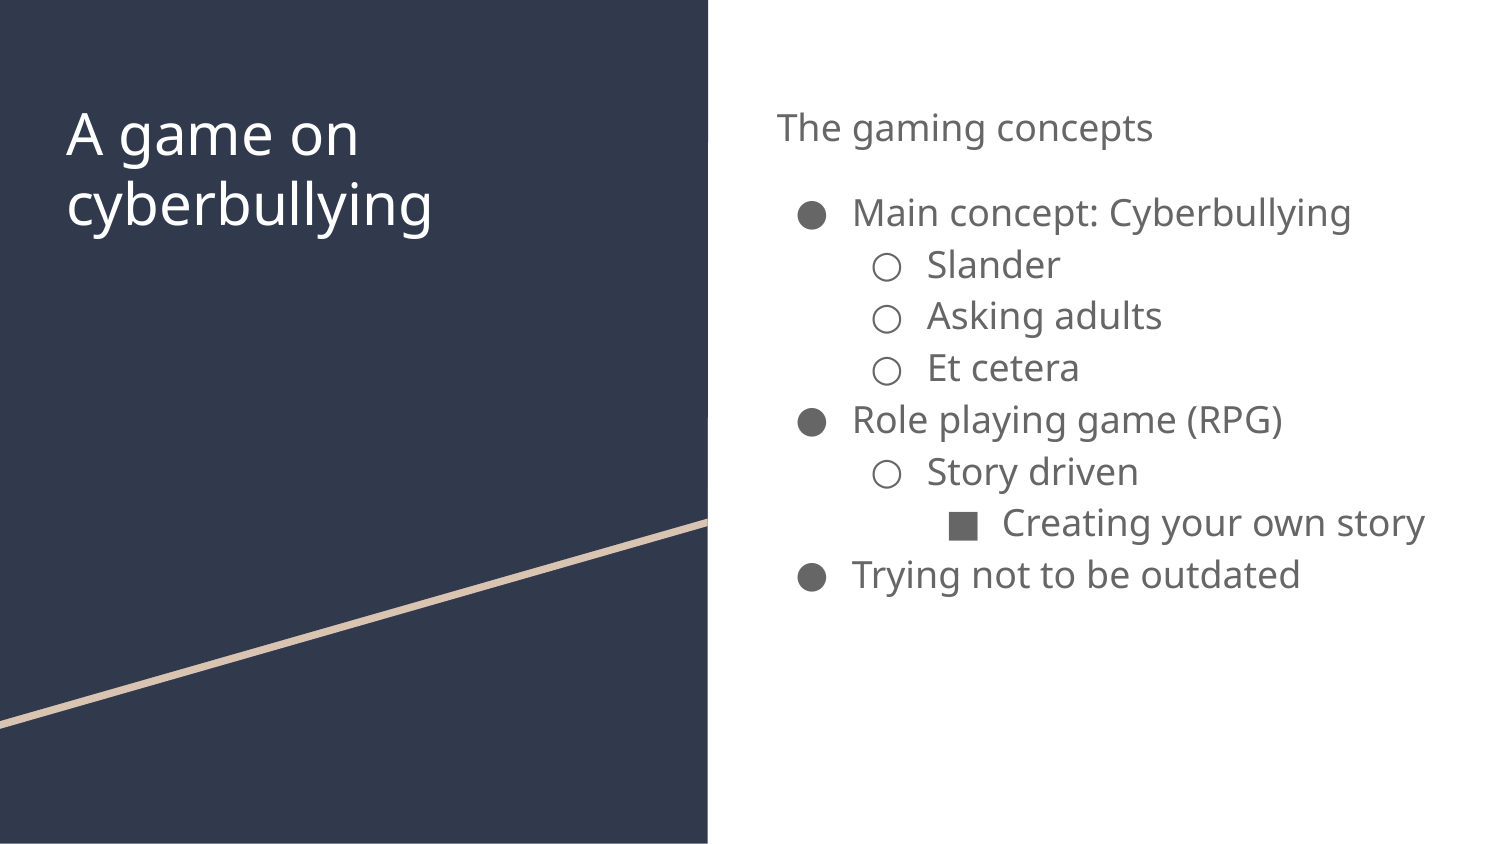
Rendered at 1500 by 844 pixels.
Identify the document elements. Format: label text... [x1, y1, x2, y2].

list The gaming concepts Main concept: Cyberbullying Slander Asking adults Et cetera Role playing game (RPG) Story driven Creating your own story Trying not to be outdated [761, 82, 1446, 755]
title A game on cyberbullying [51, 82, 660, 494]
